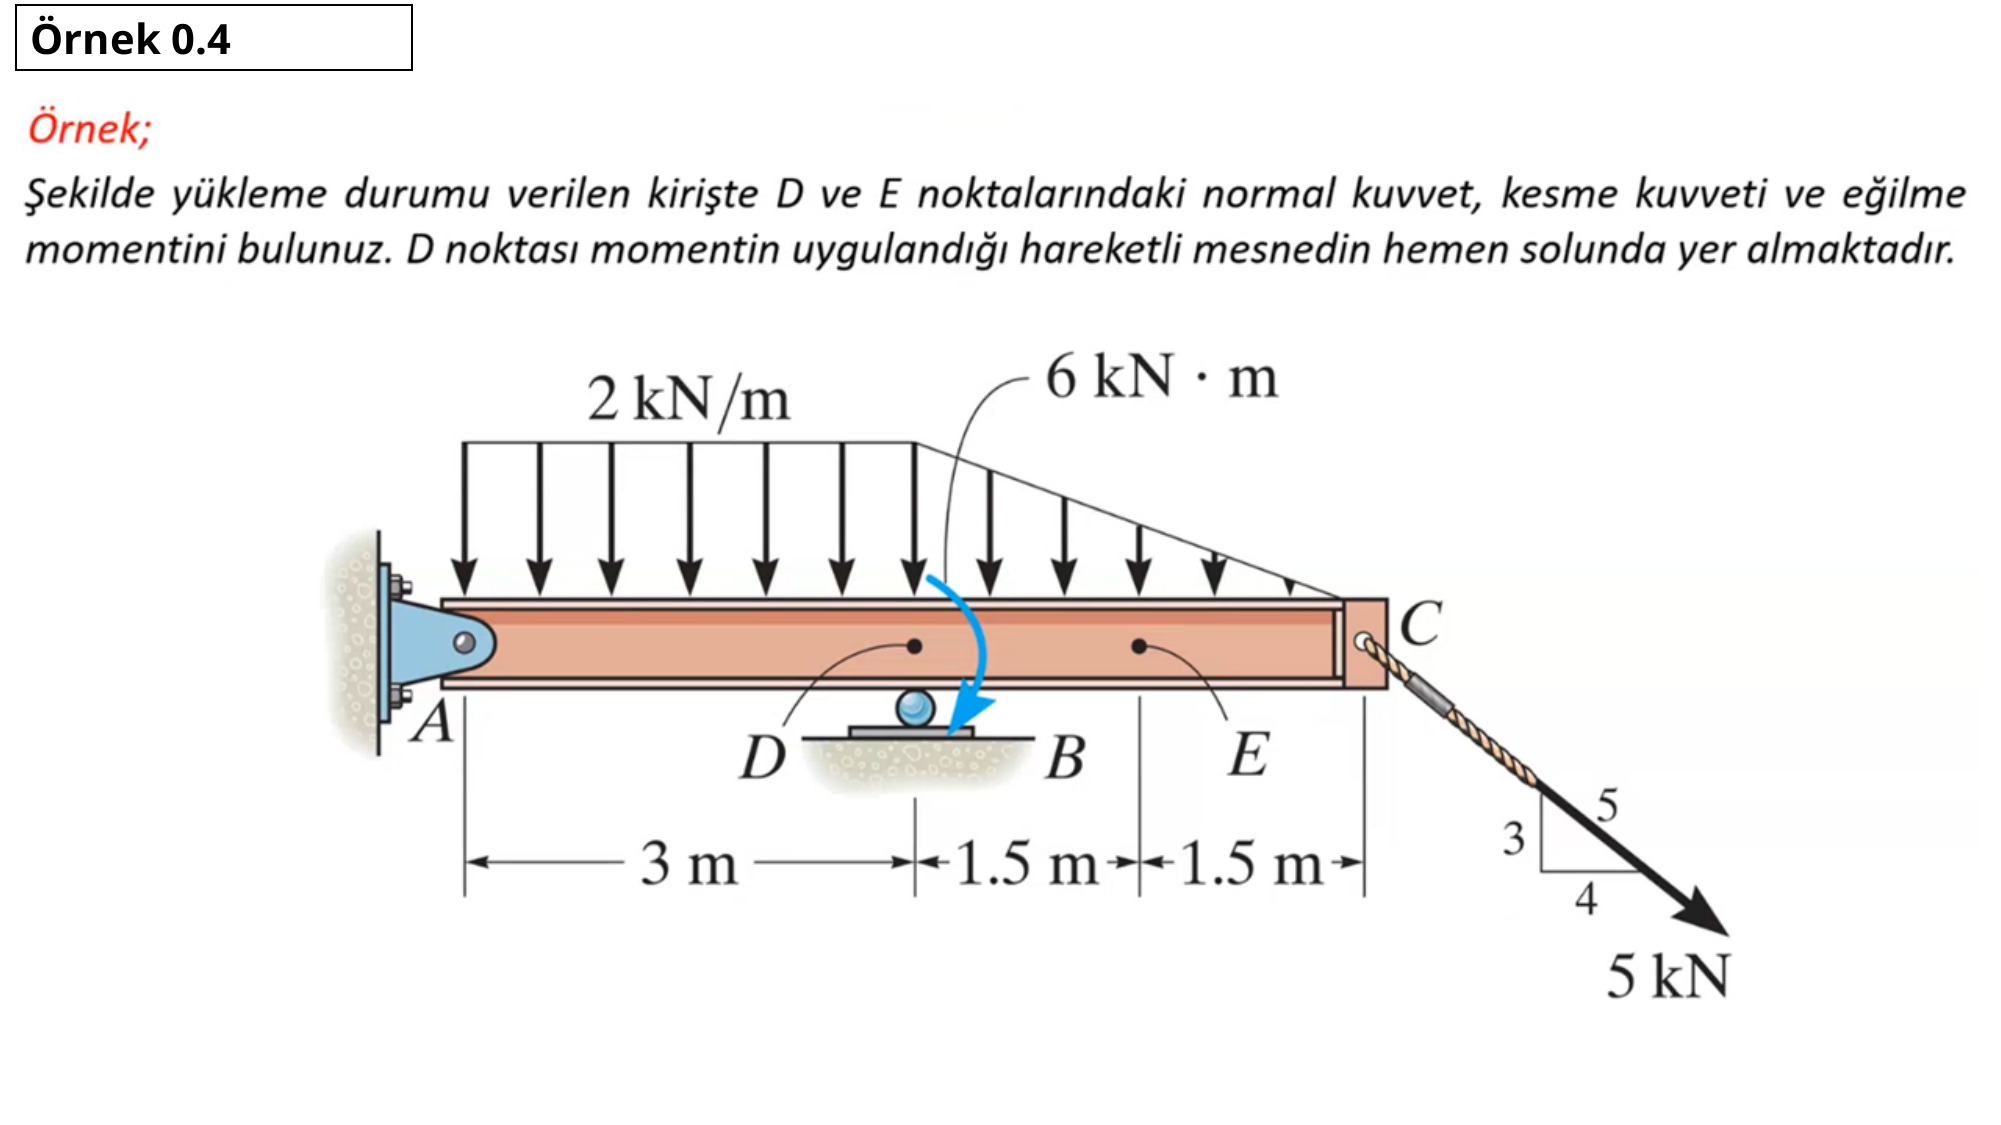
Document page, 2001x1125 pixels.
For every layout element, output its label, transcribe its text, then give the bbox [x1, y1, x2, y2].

text_box Örnek 0.4 [15, 4, 413, 71]
picture [21, 99, 1979, 1026]
